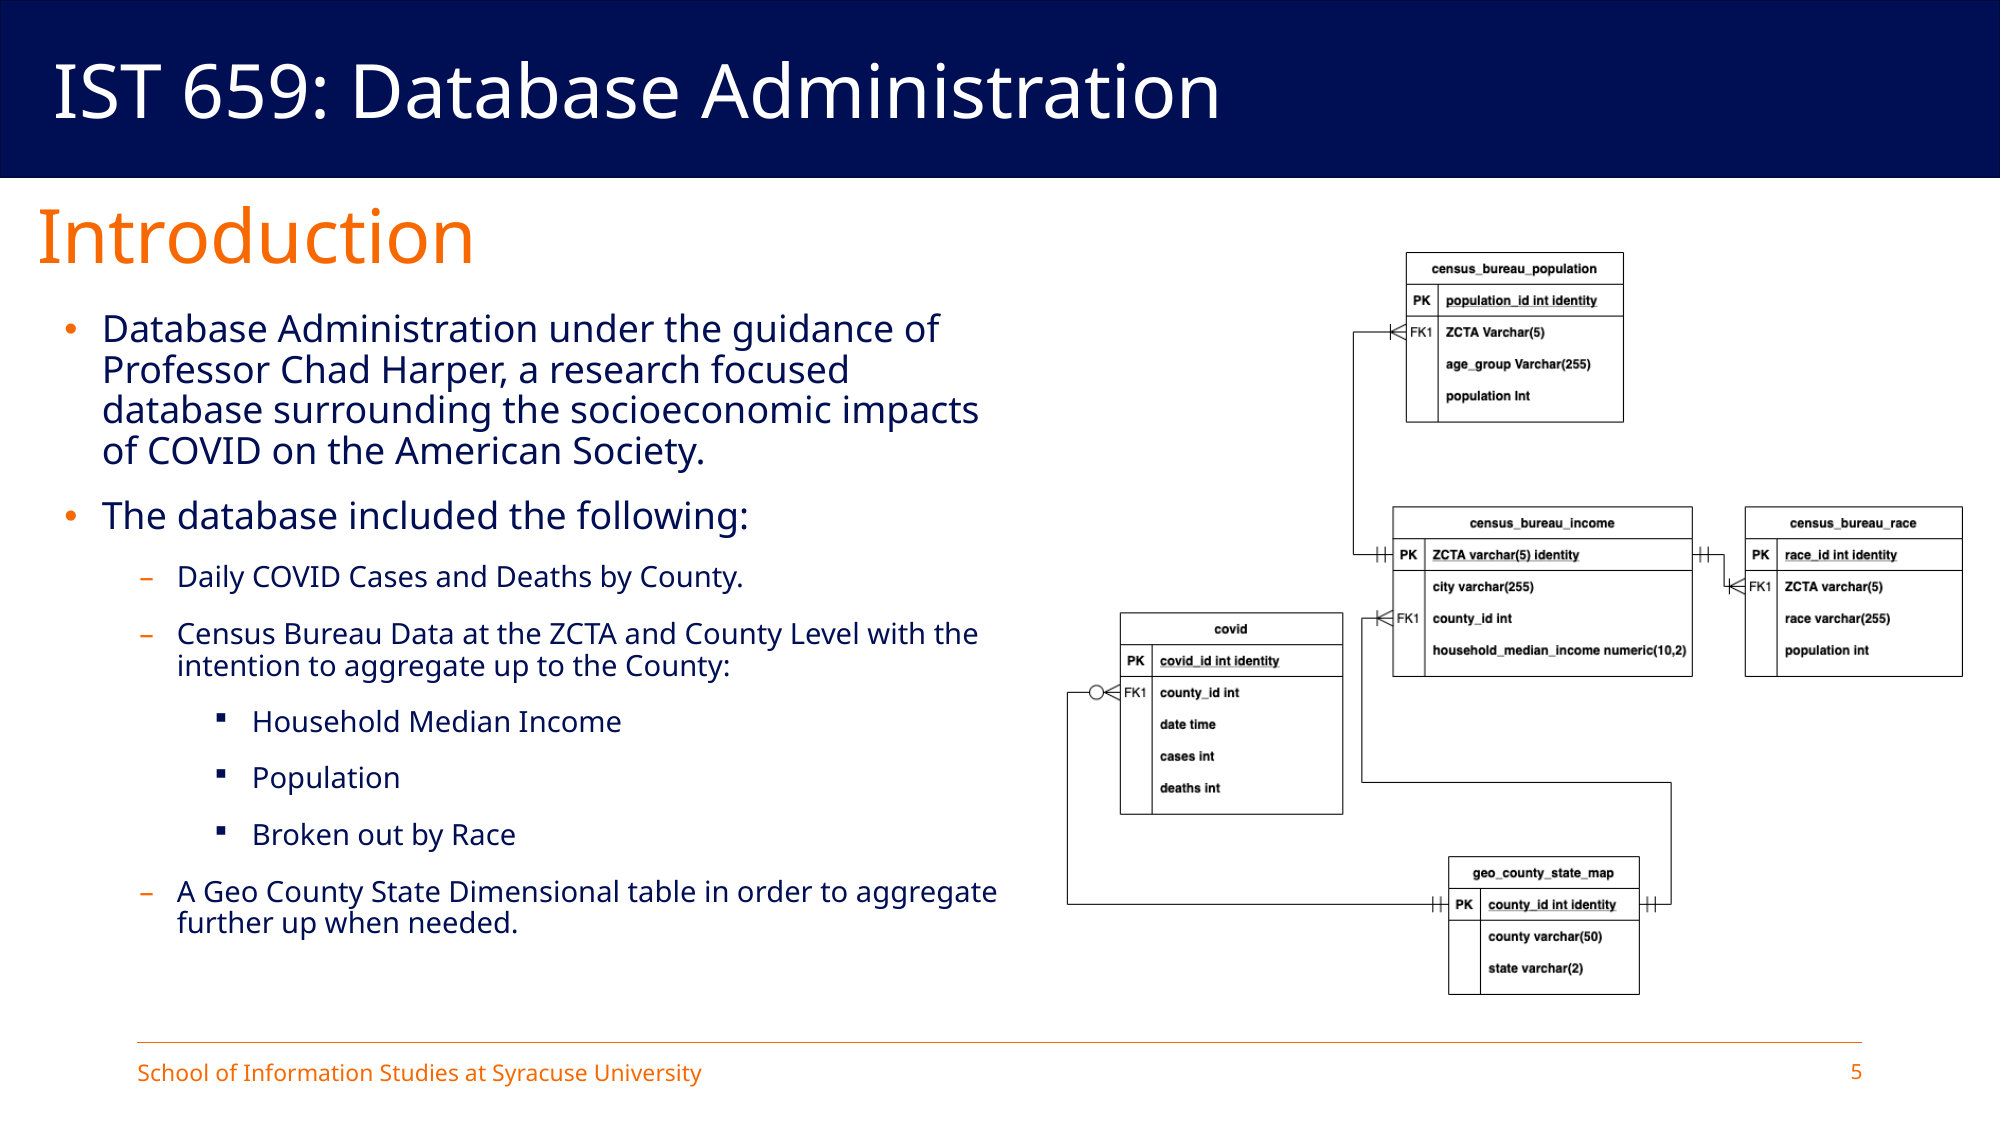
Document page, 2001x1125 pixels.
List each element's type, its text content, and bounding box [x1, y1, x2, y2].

text_box IST 659: Database Administration [0, 0, 2000, 178]
title Introduction [37, 178, 958, 303]
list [1051, 252, 1963, 995]
list Database Administration under the guidance of Professor Chad Harper, a research focused database surrounding the socioeconomic impacts of COVID on the American Society. The database included the following: Daily COVID Cases and Deaths by County. Census Bureau Data at the ZCTA and County Level with the intention to aggregate up to the County: Household Median Income Population Broken out by Race A Geo County State Dimensional table in order to aggregate further up when needed. [64, 303, 1000, 1017]
